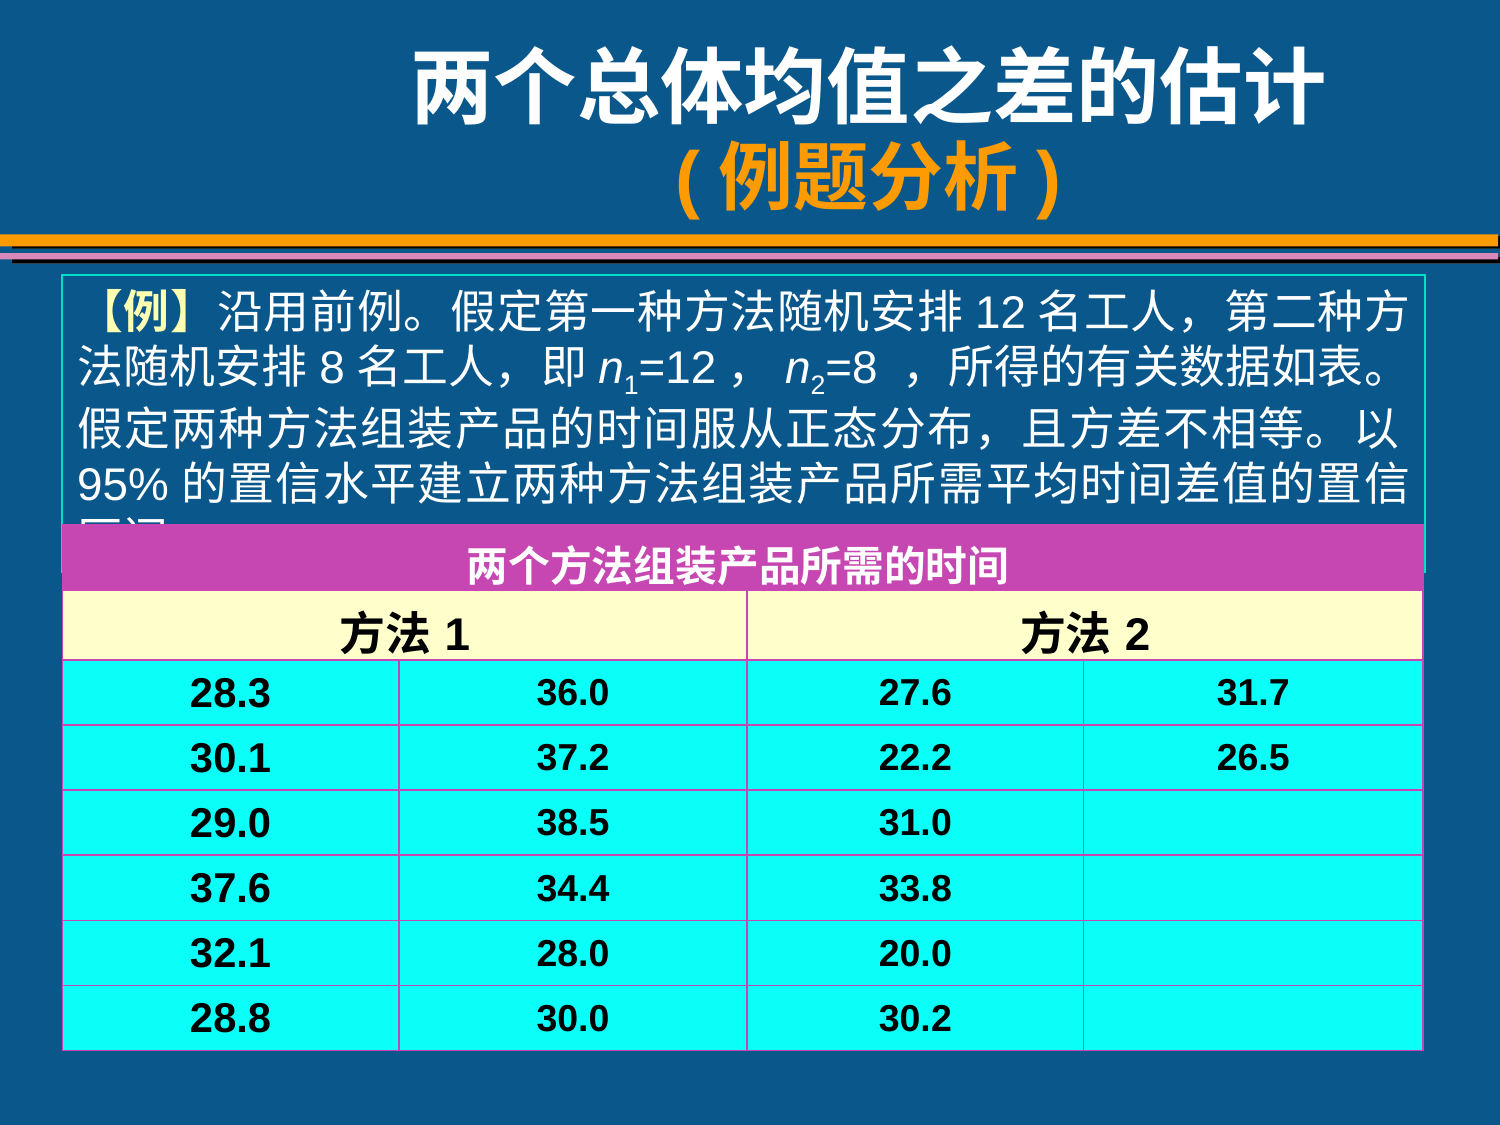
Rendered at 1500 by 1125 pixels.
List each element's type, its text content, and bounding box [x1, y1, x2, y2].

table_cell [1084, 921, 1422, 985]
table_cell 28.3 [63, 661, 398, 724]
table_cell [1084, 791, 1422, 854]
table_cell 32.1 [63, 921, 398, 985]
table_cell 34.4 [400, 856, 746, 920]
table_cell 29.0 [63, 791, 398, 854]
table_cell 22.2 [748, 726, 1083, 789]
table_cell [1084, 856, 1422, 920]
table_cell 30.1 [63, 726, 398, 789]
table_cell 30.2 [748, 986, 1083, 1050]
table_cell 37.2 [400, 726, 746, 789]
table_cell 33.8 [748, 856, 1083, 920]
table_cell 38.5 [400, 791, 746, 854]
table_cell 31.0 [748, 791, 1083, 854]
table_cell [1084, 986, 1422, 1050]
table_cell 方法2 [748, 591, 1422, 659]
table_cell 31.7 [1084, 661, 1422, 724]
text_box 【例】沿用前例。假定第一种方法随机安排12名工人，第二种方法随机安排8名工人，即n1=12，n2=8 ，所得的有关数据如表。假定两种方法组装产品的时间服从正态分布，且方差不相等。以95%的置信水平建立两种方法组装产品所需平均时间差值的置信区间 [62, 275, 1425, 573]
table_cell 37.6 [63, 856, 398, 920]
table_header 两个方法组装产品所需的时间 [63, 526, 1422, 589]
table_cell 方法1 [63, 591, 746, 659]
table_cell 28.8 [63, 986, 398, 1050]
table_cell 20.0 [748, 921, 1083, 985]
table_cell 28.0 [400, 921, 746, 985]
table_cell 27.6 [748, 661, 1083, 724]
table_cell 30.0 [400, 986, 746, 1050]
title 两个总体均值之差的估计 (例题分析) [300, 37, 1438, 225]
table_cell 36.0 [400, 661, 746, 724]
table_cell 26.5 [1084, 726, 1422, 789]
